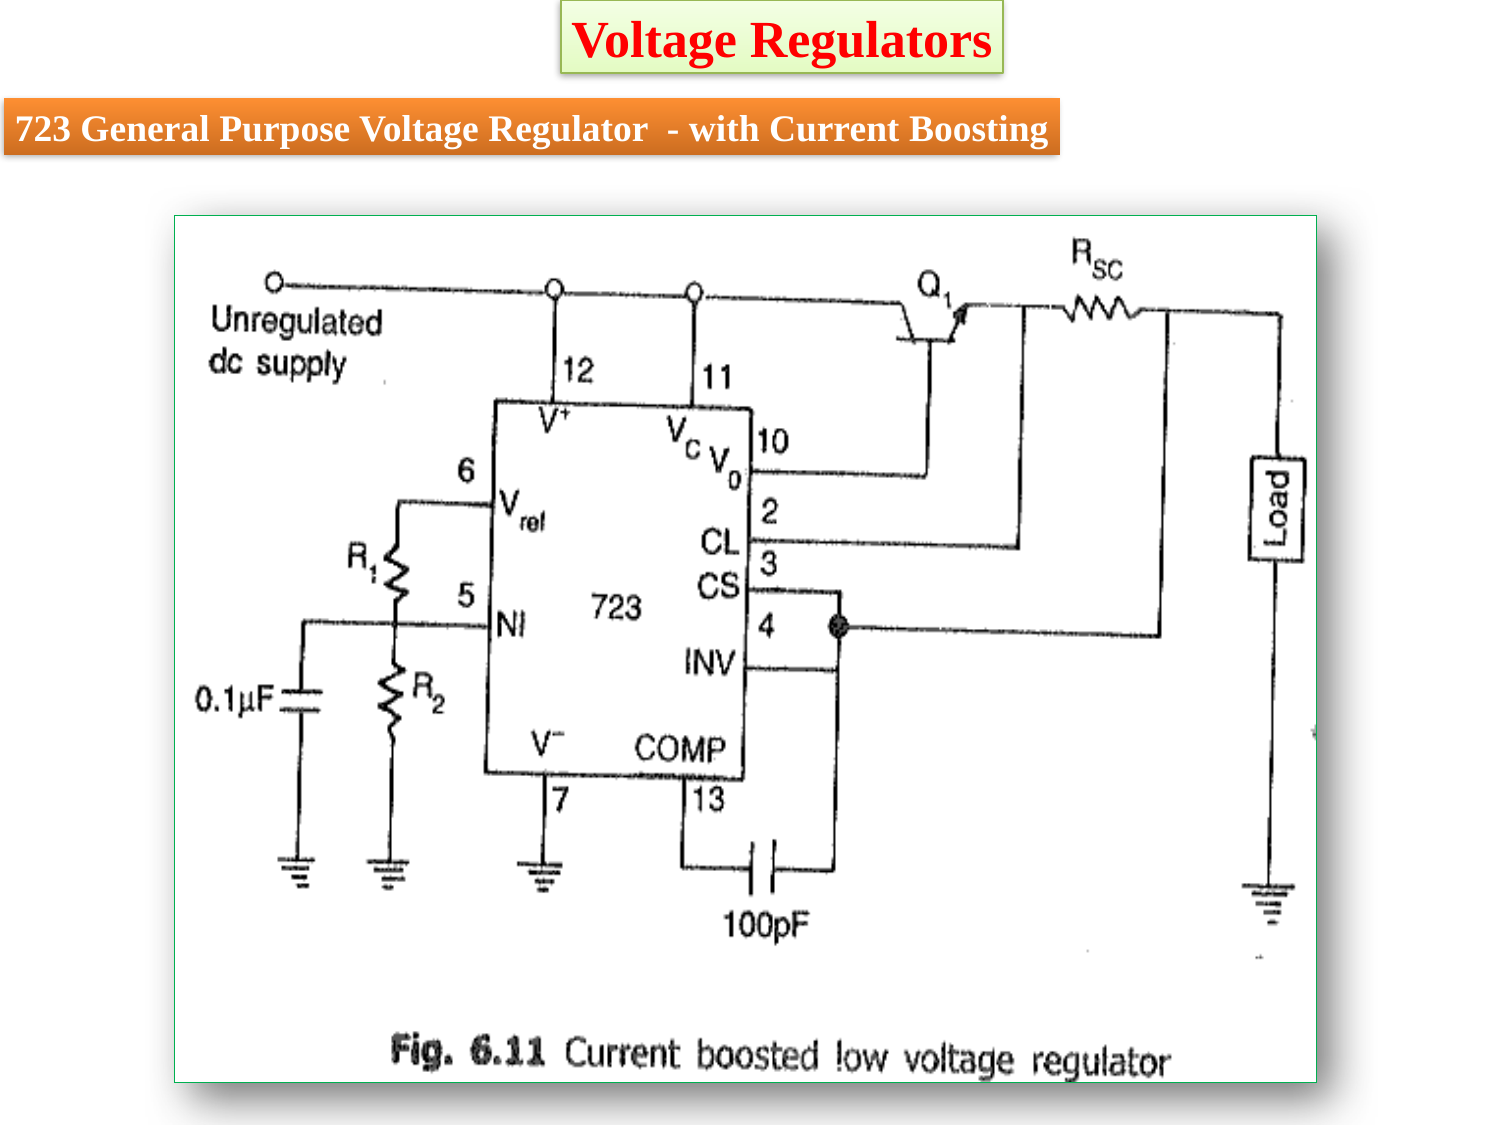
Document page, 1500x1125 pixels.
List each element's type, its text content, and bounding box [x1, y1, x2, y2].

picture [174, 215, 1317, 1084]
text_box 723 General Purpose Voltage Regulator - with Current Boosting [4, 98, 1060, 155]
text_box Voltage Regulators [560, 0, 1004, 74]
